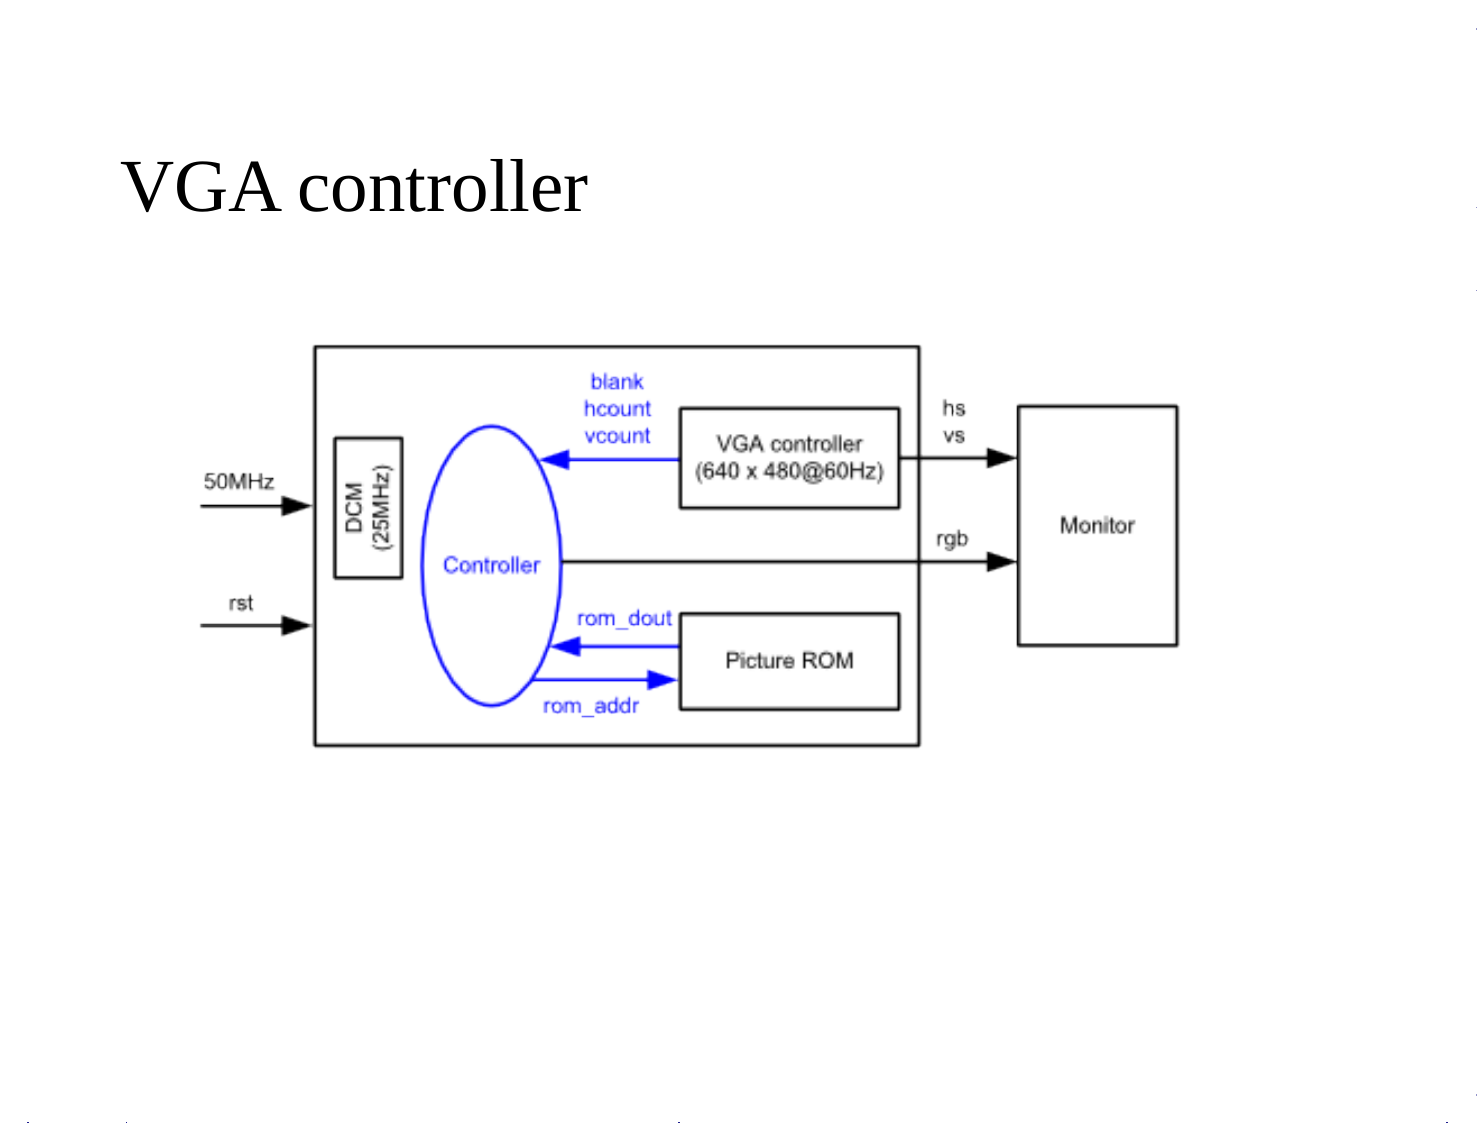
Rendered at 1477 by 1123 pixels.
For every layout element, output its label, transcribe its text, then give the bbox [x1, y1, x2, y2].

title VGA controller [105, 46, 1354, 234]
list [196, 341, 1183, 752]
